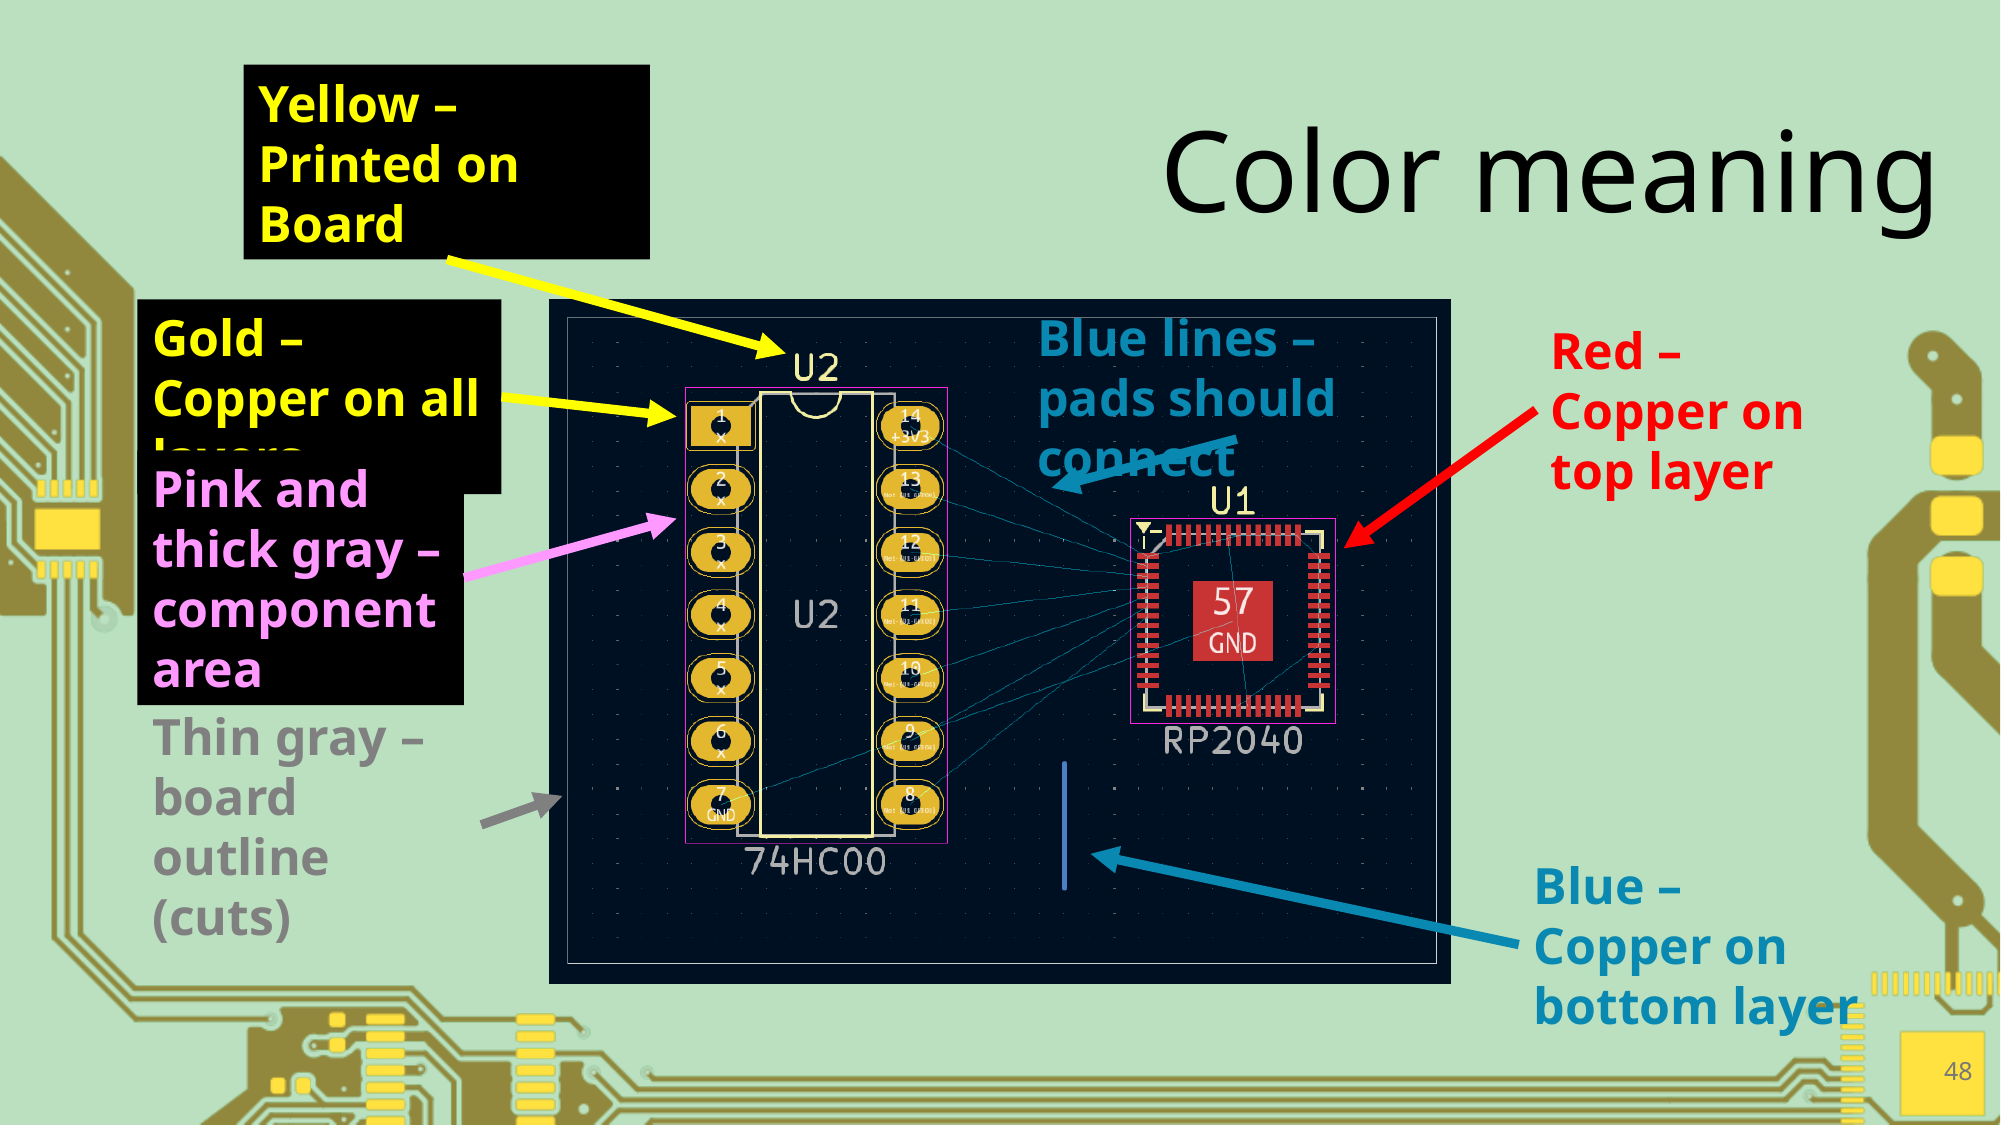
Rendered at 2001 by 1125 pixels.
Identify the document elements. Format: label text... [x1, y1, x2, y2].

text_box Gold – Copper on all layers [137, 299, 502, 495]
text_box Thin gray – board outline (cuts) [137, 697, 482, 953]
slide_number 48 [1895, 1042, 1988, 1103]
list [548, 298, 1452, 984]
title Color meaning [137, 67, 446, 285]
title Color meaning [650, 67, 1956, 285]
text_box Pink and thick gray – component area [137, 450, 464, 697]
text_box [1343, 380, 1537, 549]
text_box Blue – Copper on bottom layer [1518, 847, 1879, 1042]
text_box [1090, 853, 1520, 947]
picture [0, 0, 2001, 1125]
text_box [501, 367, 678, 418]
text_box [1051, 438, 1238, 489]
text_box Red – Copper on top layer [1535, 312, 1879, 508]
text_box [446, 200, 787, 354]
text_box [463, 518, 677, 580]
text_box Yellow – Printed on Board [243, 64, 650, 260]
